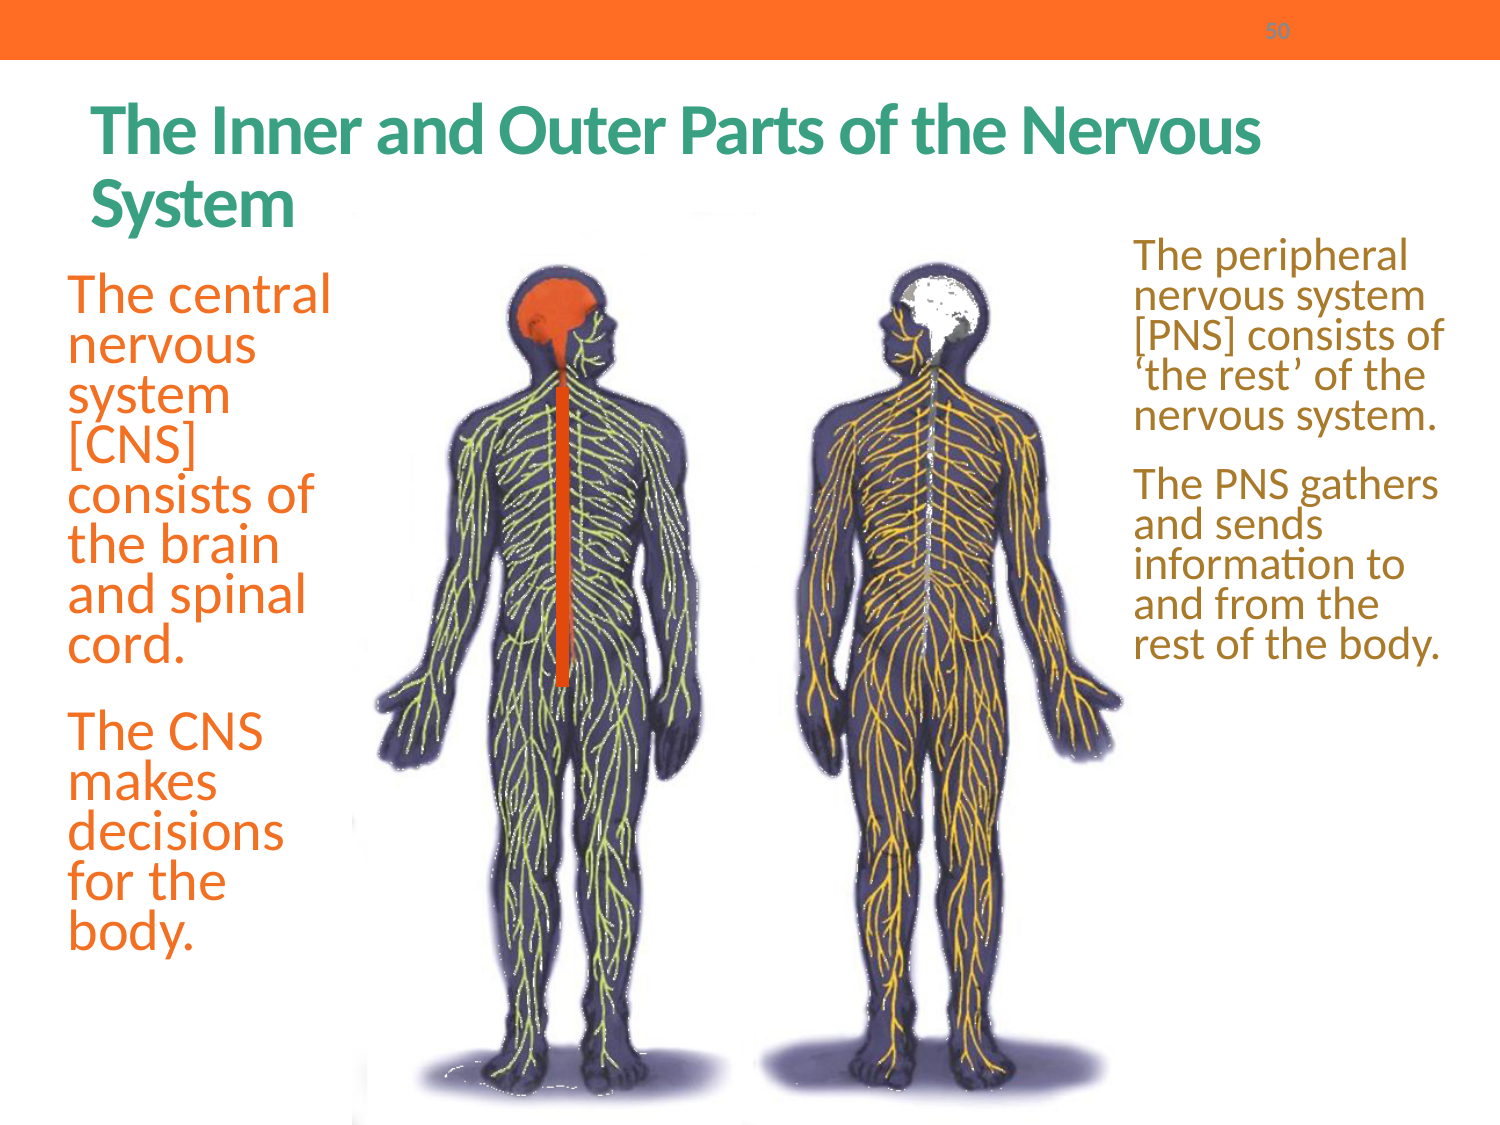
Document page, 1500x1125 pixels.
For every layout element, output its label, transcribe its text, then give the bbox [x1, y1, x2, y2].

picture [352, 212, 1142, 1125]
list The peripheral nervous system [PNS] consists of ‘the rest’ of the nervous system. The PNS gathers and sends information to and from the rest of the body. [1150, 232, 1469, 758]
list The central nervous system [CNS] consists of the brain and spinal cord. The CNS makes decisions for the body. [52, 267, 349, 1030]
slide_number 50 [1250, 3, 1425, 57]
title The Inner and Outer Parts of the Nervous System [75, 87, 1425, 250]
